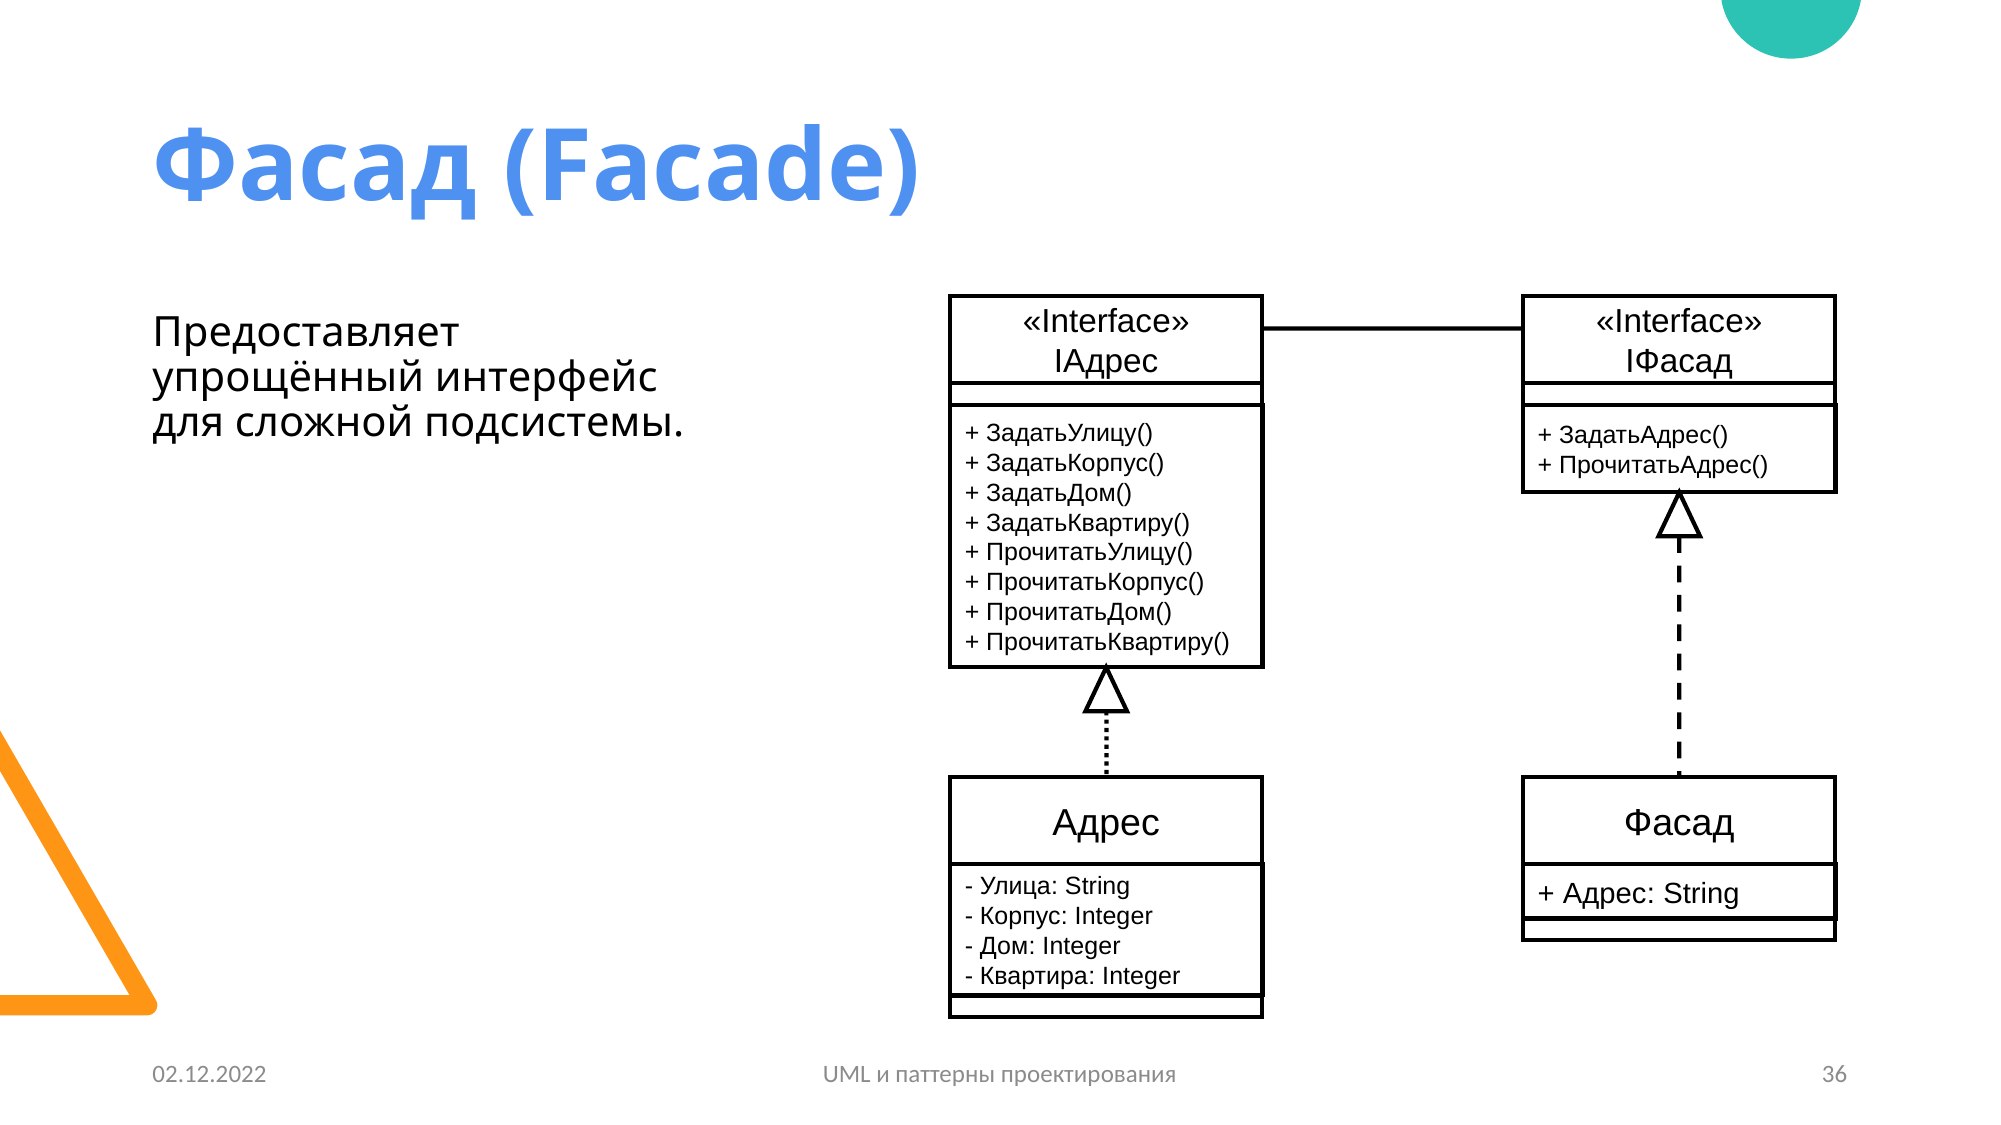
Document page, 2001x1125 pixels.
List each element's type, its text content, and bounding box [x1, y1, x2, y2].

title Фасад (Facade) [137, 59, 1863, 278]
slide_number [137, 1042, 588, 1103]
text_box Предоставляет упрощённый интерфейс для сложной подсистемы. [137, 302, 801, 1017]
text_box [949, 295, 1836, 1018]
footer UML и паттерны проектирования [662, 1042, 1338, 1103]
slide_number 36 [1412, 1042, 1863, 1103]
